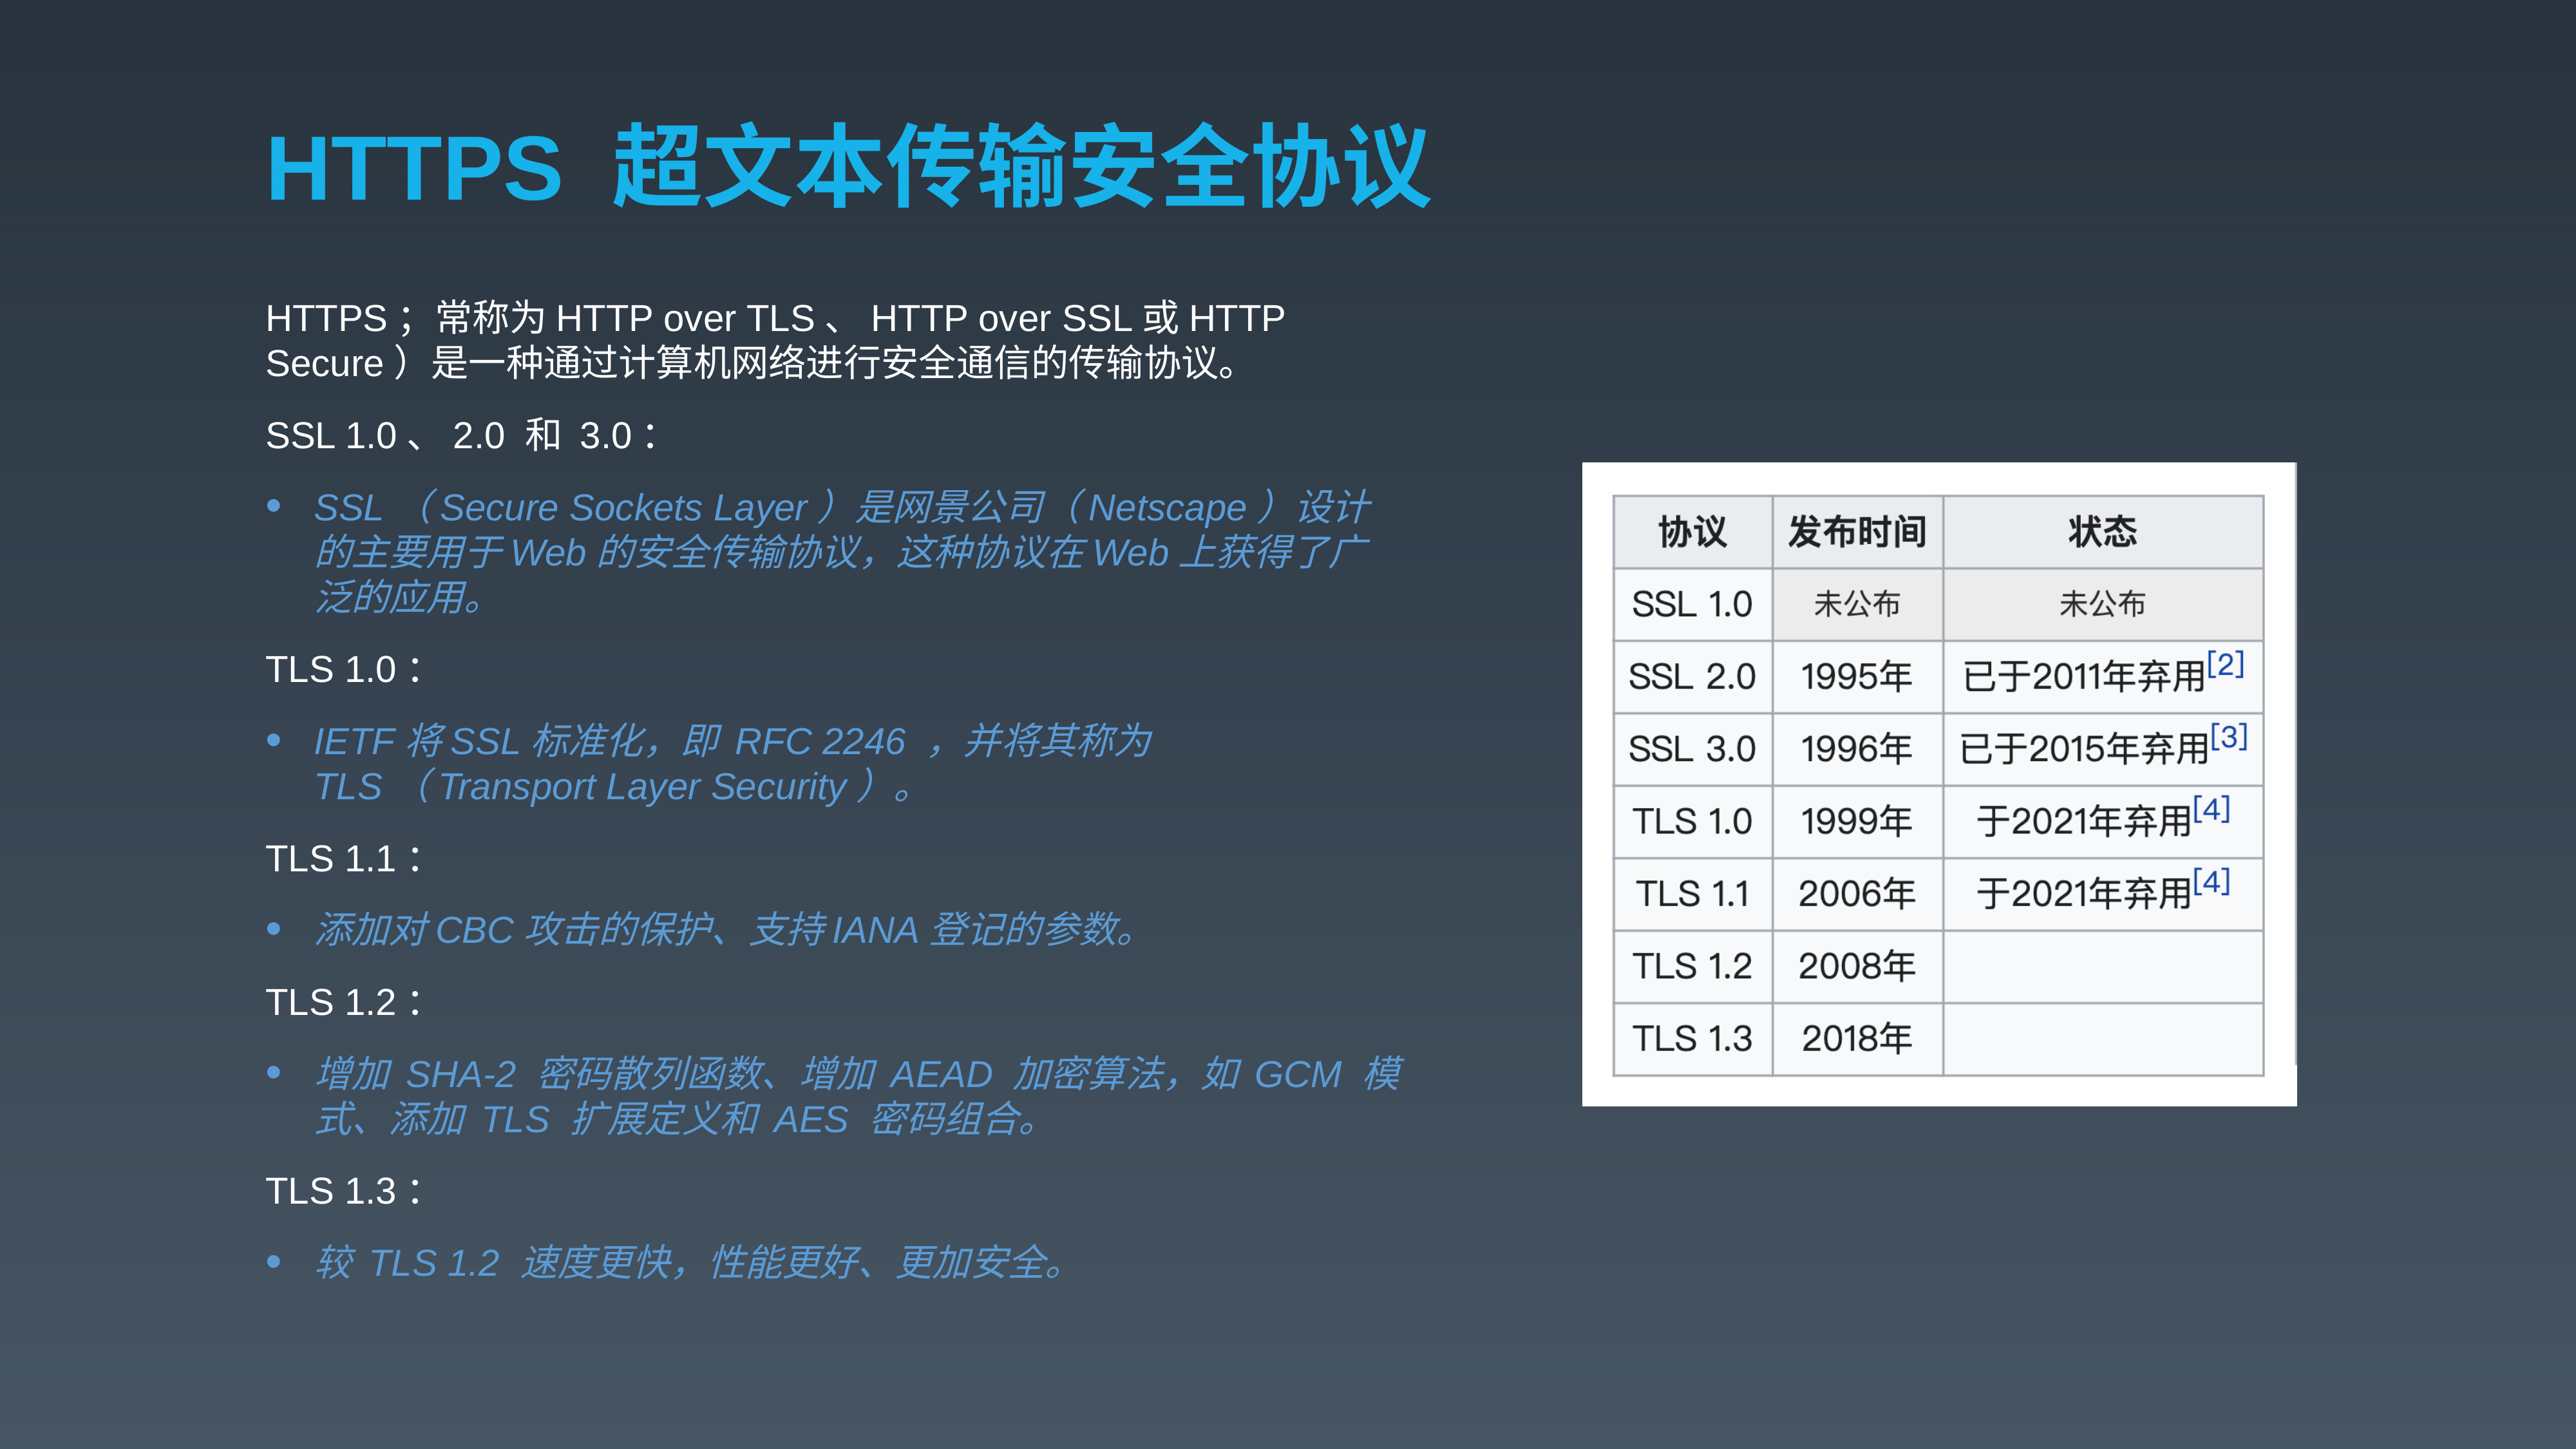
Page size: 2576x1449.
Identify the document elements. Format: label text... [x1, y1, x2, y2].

picture [0, 0, 2576, 1449]
list HTTPS；常称为HTTP over TLS、HTTP over SSL或HTTP Secure）是一种通过计算机网络进行安全通信的传输协议。 SSL 1.0、2.0 和 3.0： SSL（Secure Sockets Layer）是网景公司（Netscape）设计的主要用于Web的安全传输协议，这种协议在Web上获得了广泛的应用。 TLS 1.0： IETF将SSL标准化，即 RFC 2246 ，并将其称为 TLS（Transport Layer Security）。 TLS 1.1： 添加对CBC攻击的保护、支持IANA登记的参数。 TLS 1.2： 增加 SHA-2 密码散列函数、增加 AEAD 加密算法，如 GCM 模式、添加 TLS 扩展定义和 AES 密码组合。 TLS 1.3： 较 TLS 1.2 速度更快，性能更好、更加安全。 [260, 288, 1409, 1384]
title HTTPS 超文本传输安全协议 [260, 103, 2316, 243]
